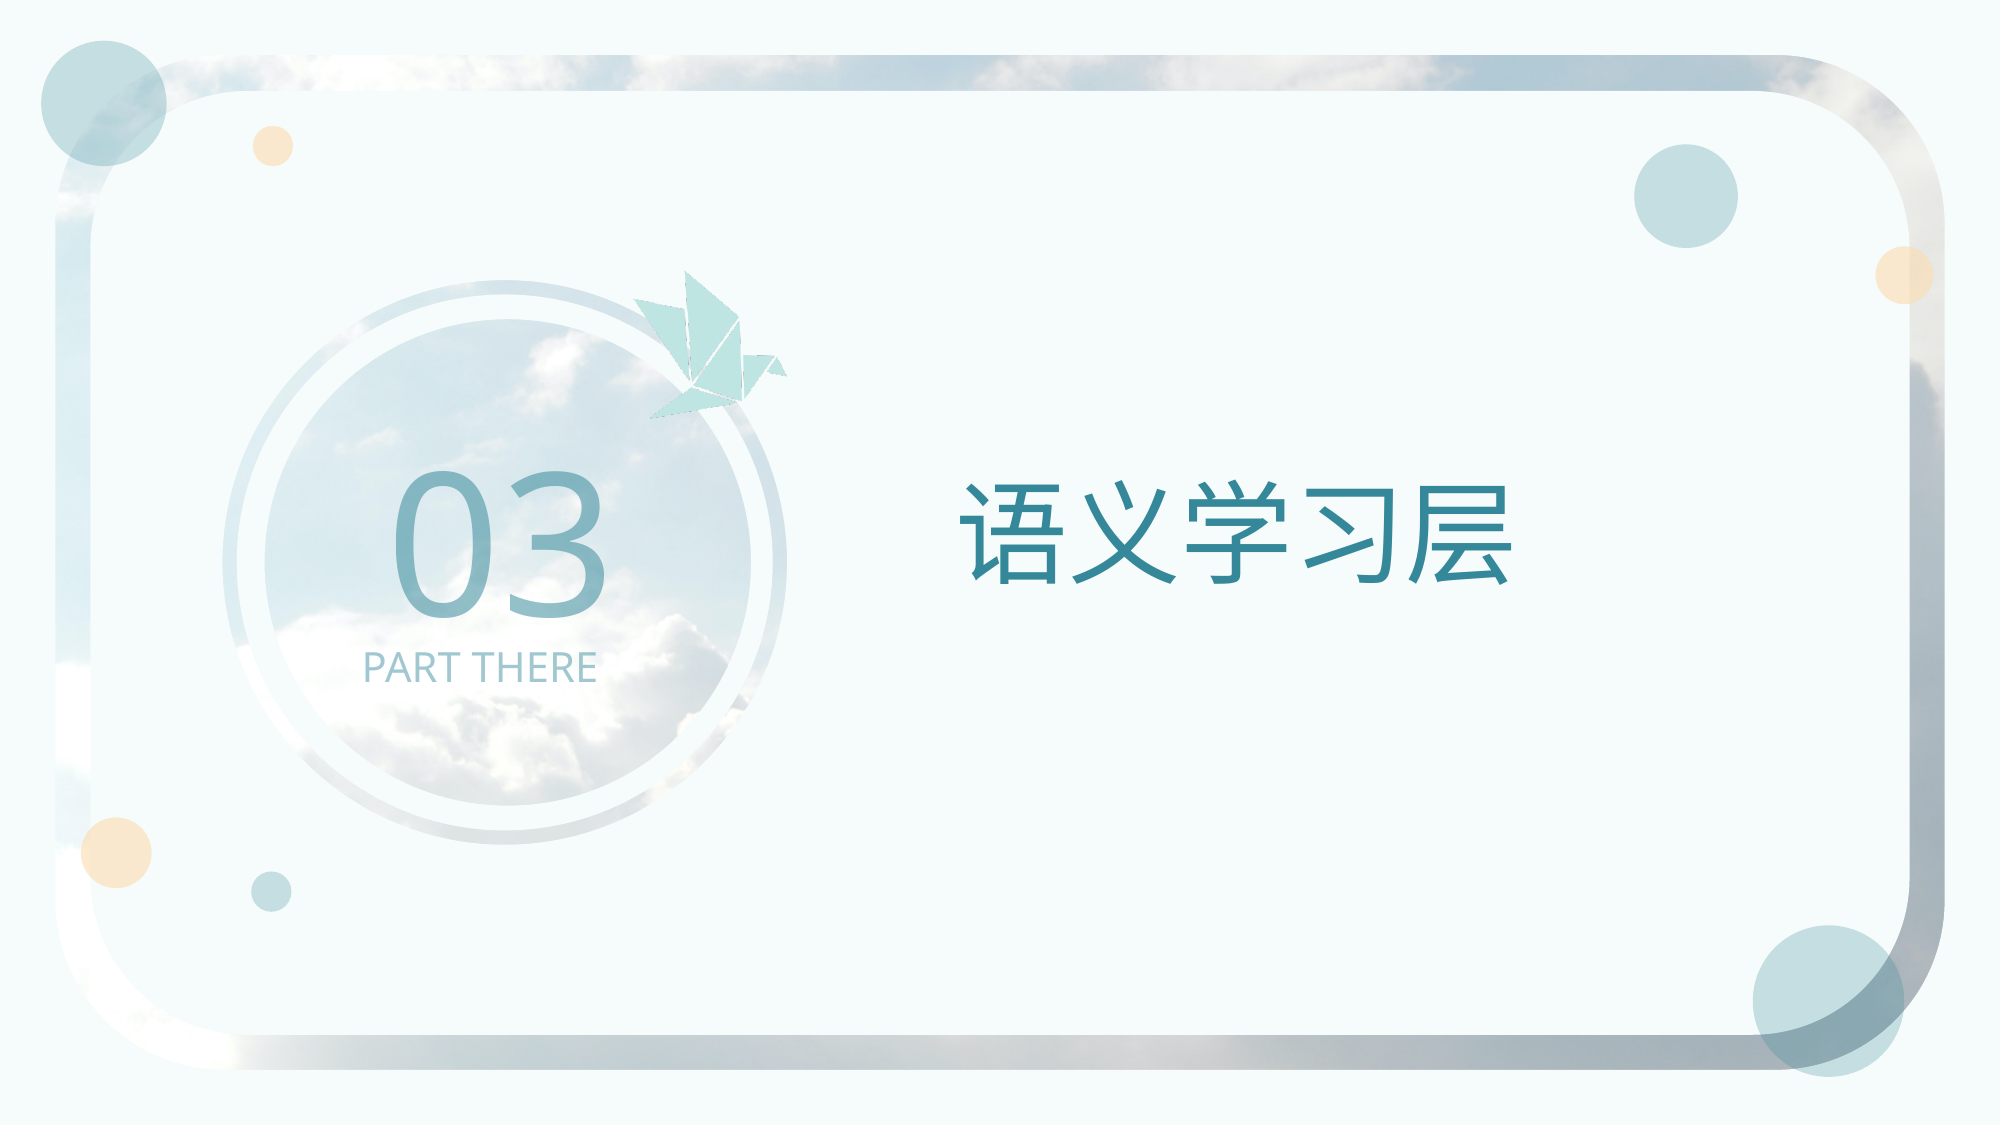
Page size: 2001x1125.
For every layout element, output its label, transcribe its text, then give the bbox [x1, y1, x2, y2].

picture [57, 158, 1791, 1068]
text_box 03 [371, 408, 655, 633]
text_box [1752, 925, 1905, 1077]
text_box [0, 0, 2000, 1125]
text_box [80, 817, 152, 889]
text_box [41, 40, 167, 167]
text_box 语义学习层 [941, 455, 1733, 606]
text_box PART THERE [346, 633, 680, 699]
text_box [251, 871, 292, 912]
text_box [1875, 246, 1934, 305]
text_box [1634, 144, 1738, 248]
text_box [252, 125, 294, 167]
picture [224, 266, 792, 843]
picture [158, 56, 1943, 1006]
